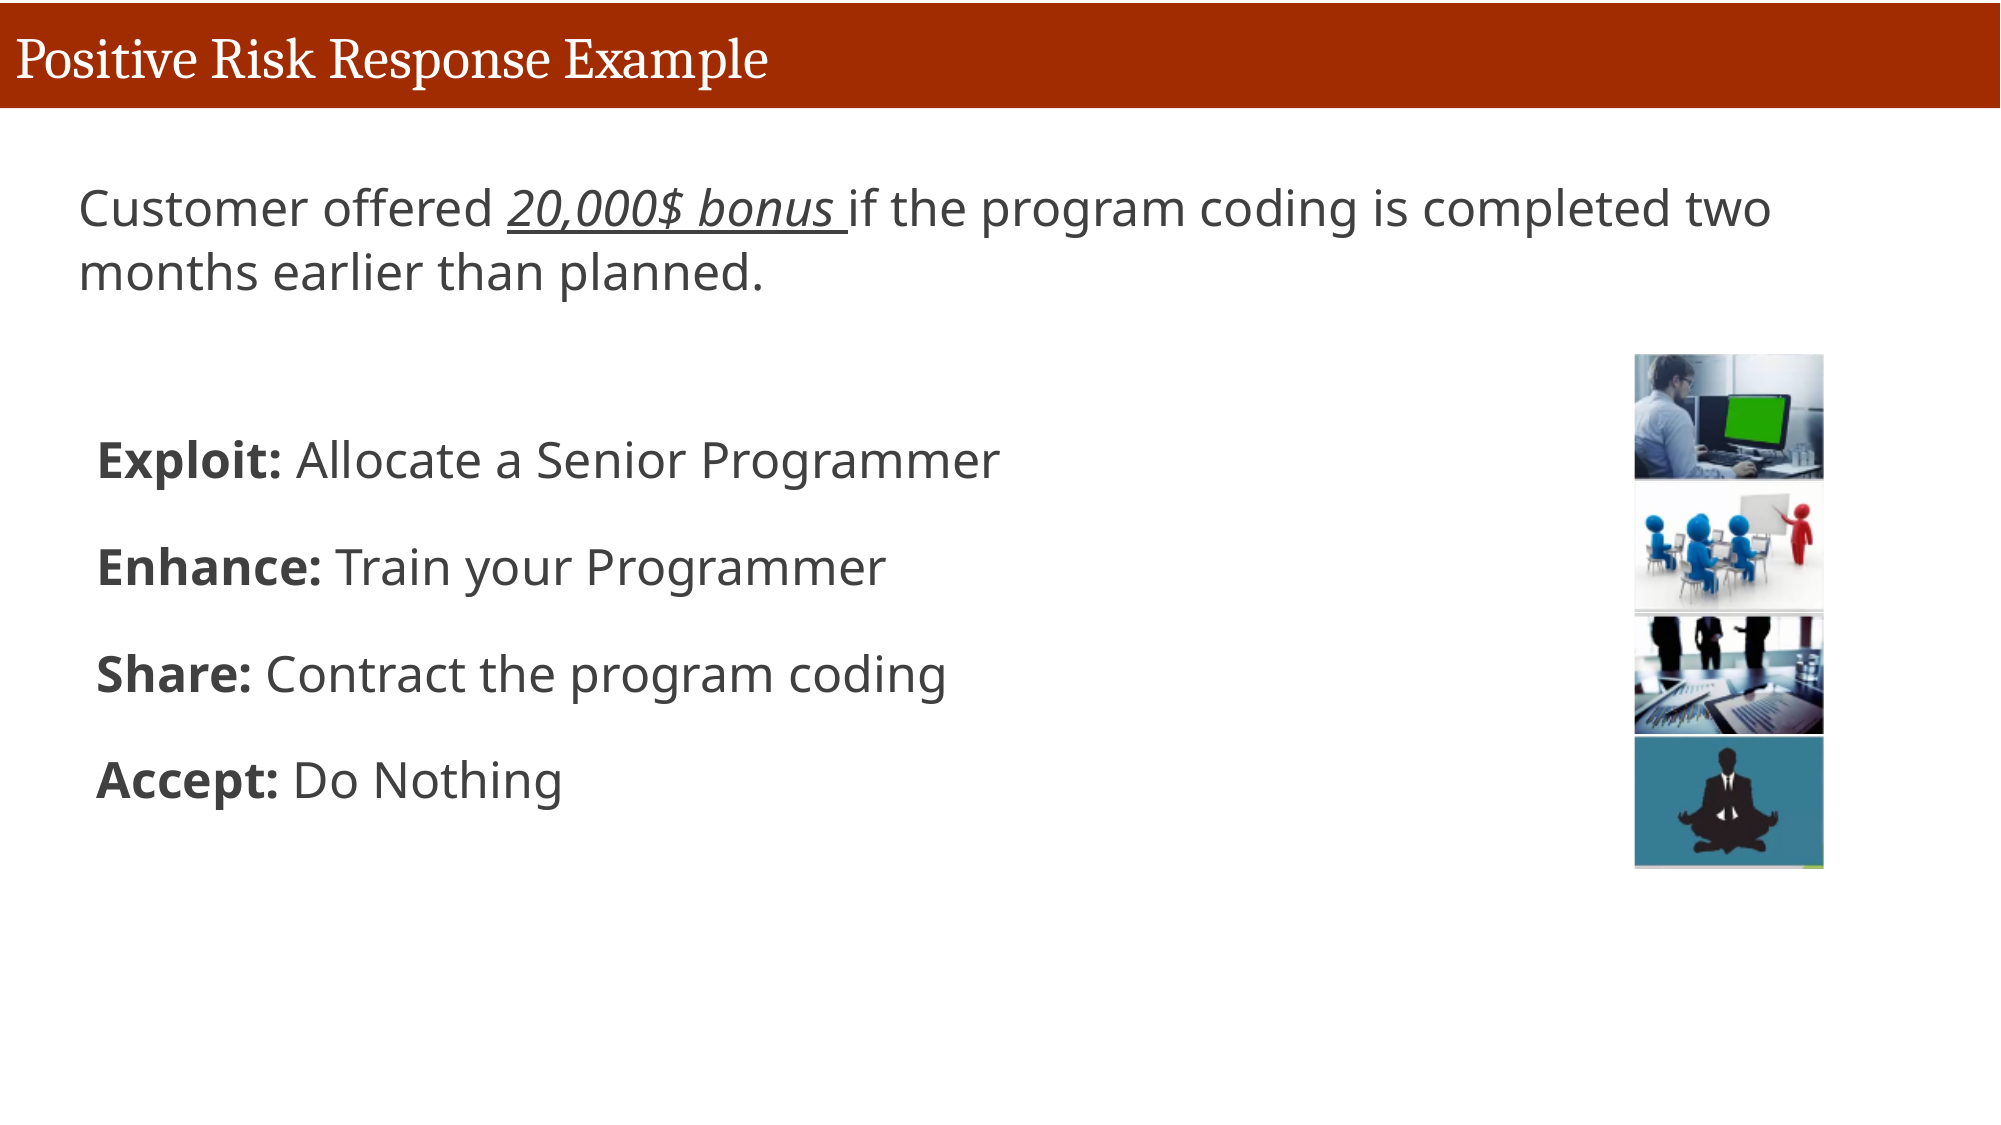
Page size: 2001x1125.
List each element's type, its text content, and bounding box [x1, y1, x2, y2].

picture [1634, 613, 1824, 735]
title Positive Risk Response Example [0, 3, 2000, 109]
picture [1634, 736, 1824, 869]
picture [1634, 482, 1824, 612]
list Customer offered 20,000$ bonus if the program coding is completed two months earlier than planned. Exploit: Allocate a Senior Programmer Enhance: Train your Programmer Share: Contract the program coding Accept: Do Nothing [63, 163, 1904, 884]
picture [1634, 354, 1824, 481]
